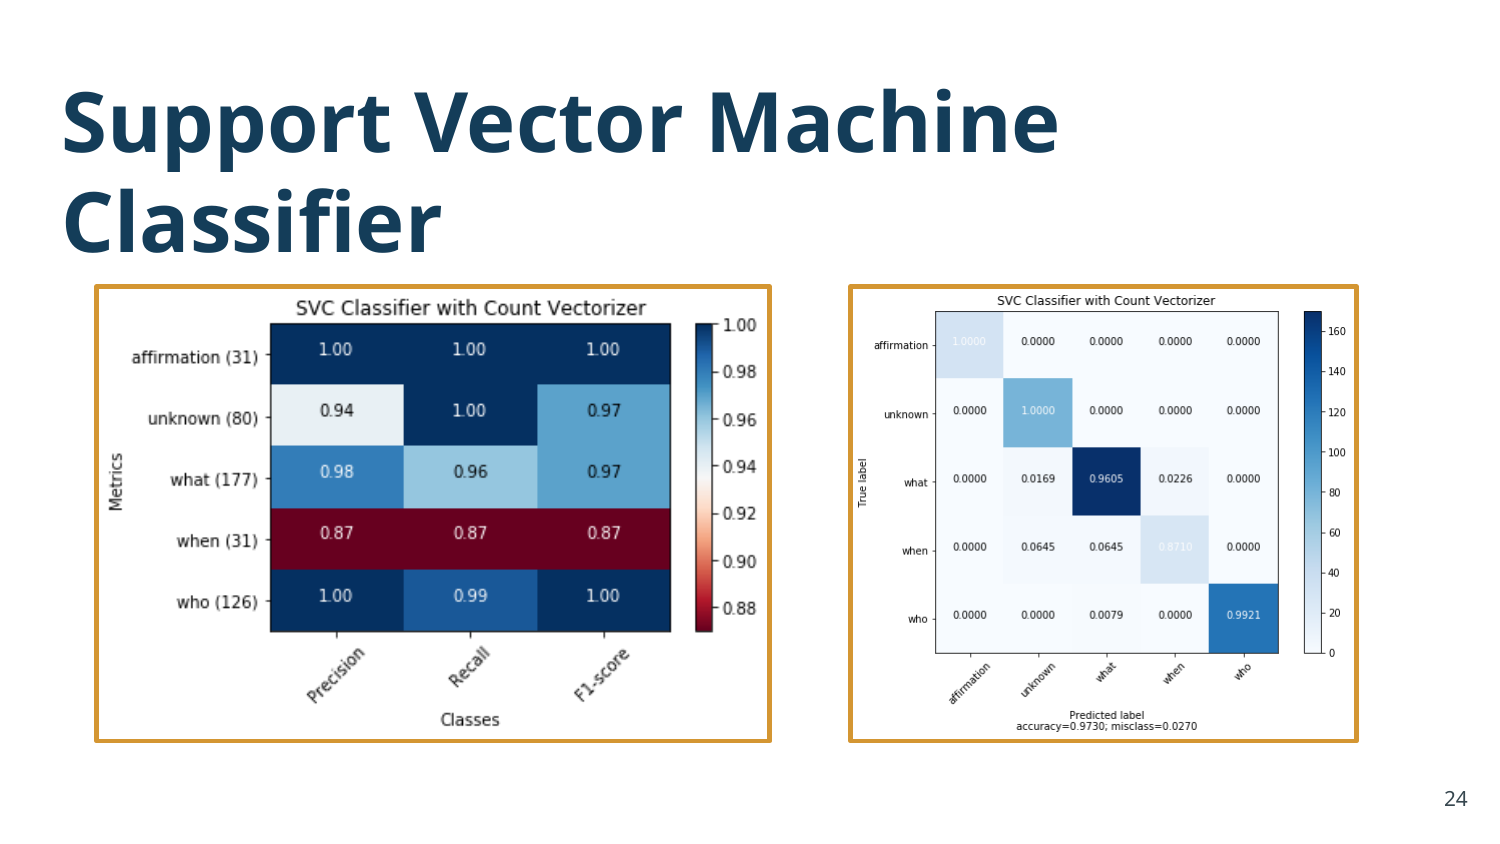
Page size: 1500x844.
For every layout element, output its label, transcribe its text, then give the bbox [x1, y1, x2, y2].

picture [98, 288, 768, 739]
title Support Vector Machine Classifier [46, 54, 1463, 205]
slide_number ‹#› [1392, 767, 1483, 833]
picture [852, 288, 1355, 739]
